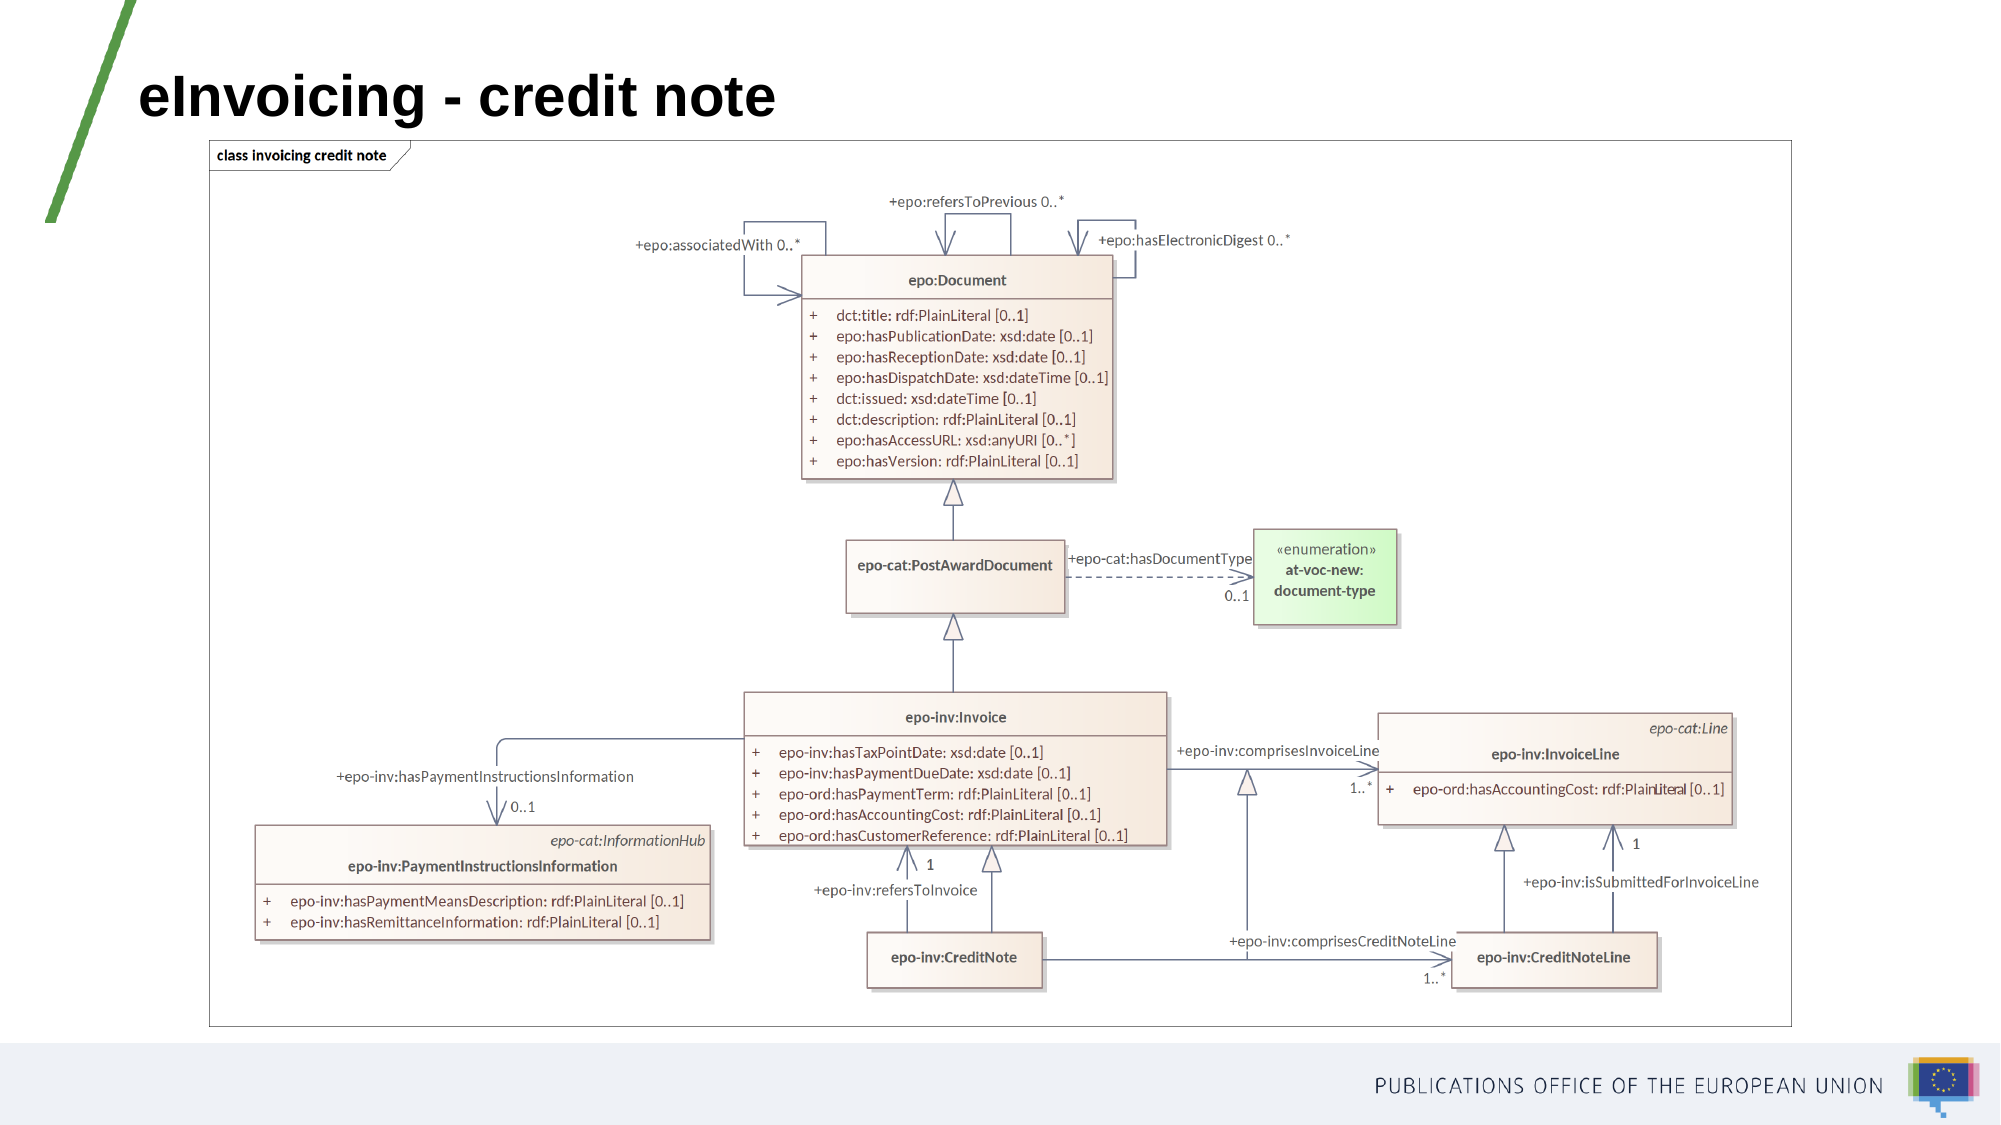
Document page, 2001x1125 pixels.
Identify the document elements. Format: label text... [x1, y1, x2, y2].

picture [0, 0, 2001, 1125]
text_box eInvoicing - credit note [138, 31, 1861, 130]
